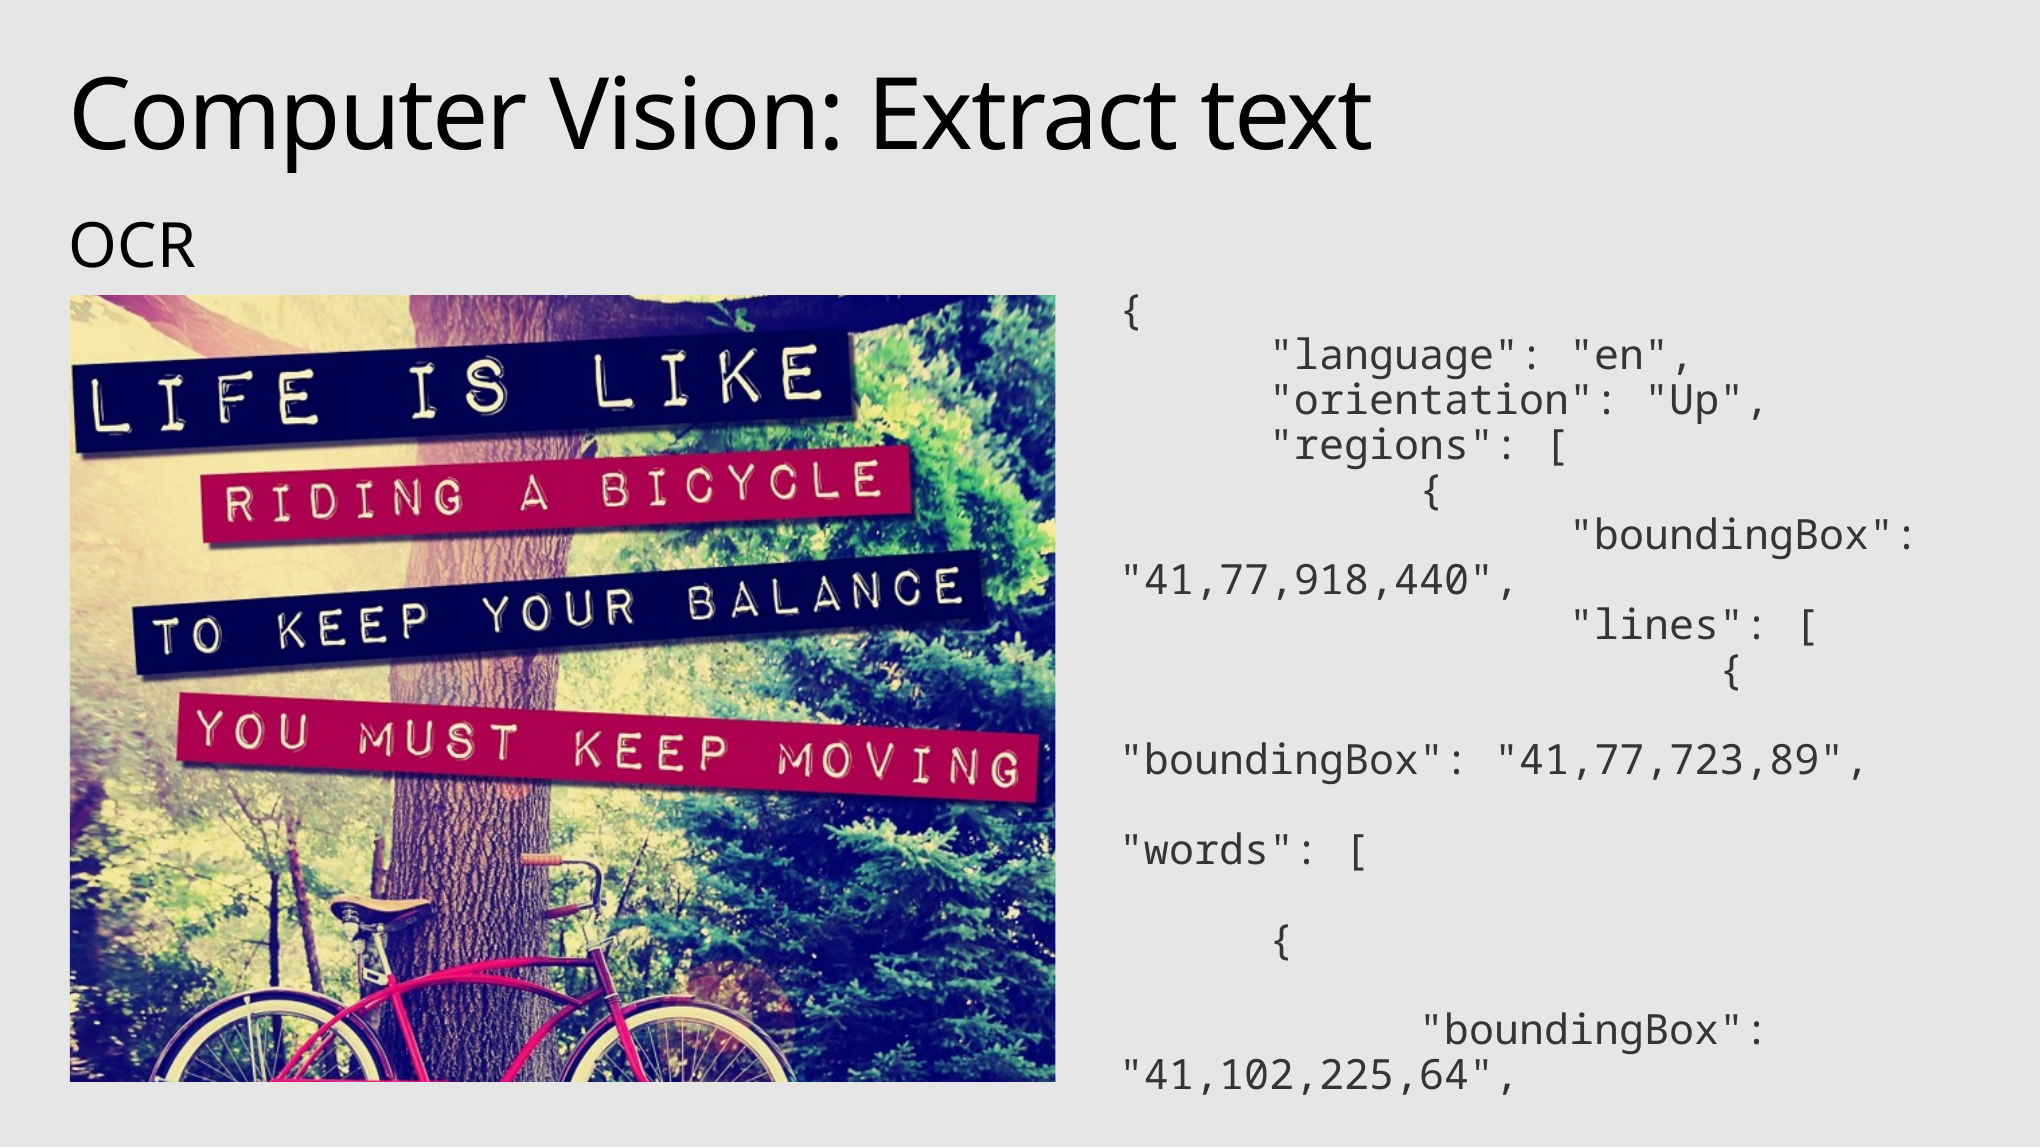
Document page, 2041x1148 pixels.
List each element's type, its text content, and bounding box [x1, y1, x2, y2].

list { "language": "en", "orientation": "Up", "regions": [ { "boundingBox": "41,77,918,440", "lines": [ { "boundingBox": "41,77,723,89", "words": [ { "boundingBox": "41,102,225,64", "text": "LIFE" }, { "boundingBox": "356,89,94,62", "text": "IS" }, ... [1095, 198, 1996, 1116]
picture [69, 295, 1056, 1082]
list OCR Designed for continuous text with linear structure & good contrast Supports 25 languages Built-in rotation correction [45, 198, 946, 552]
title Computer Vision: Extract text [45, 48, 1996, 199]
